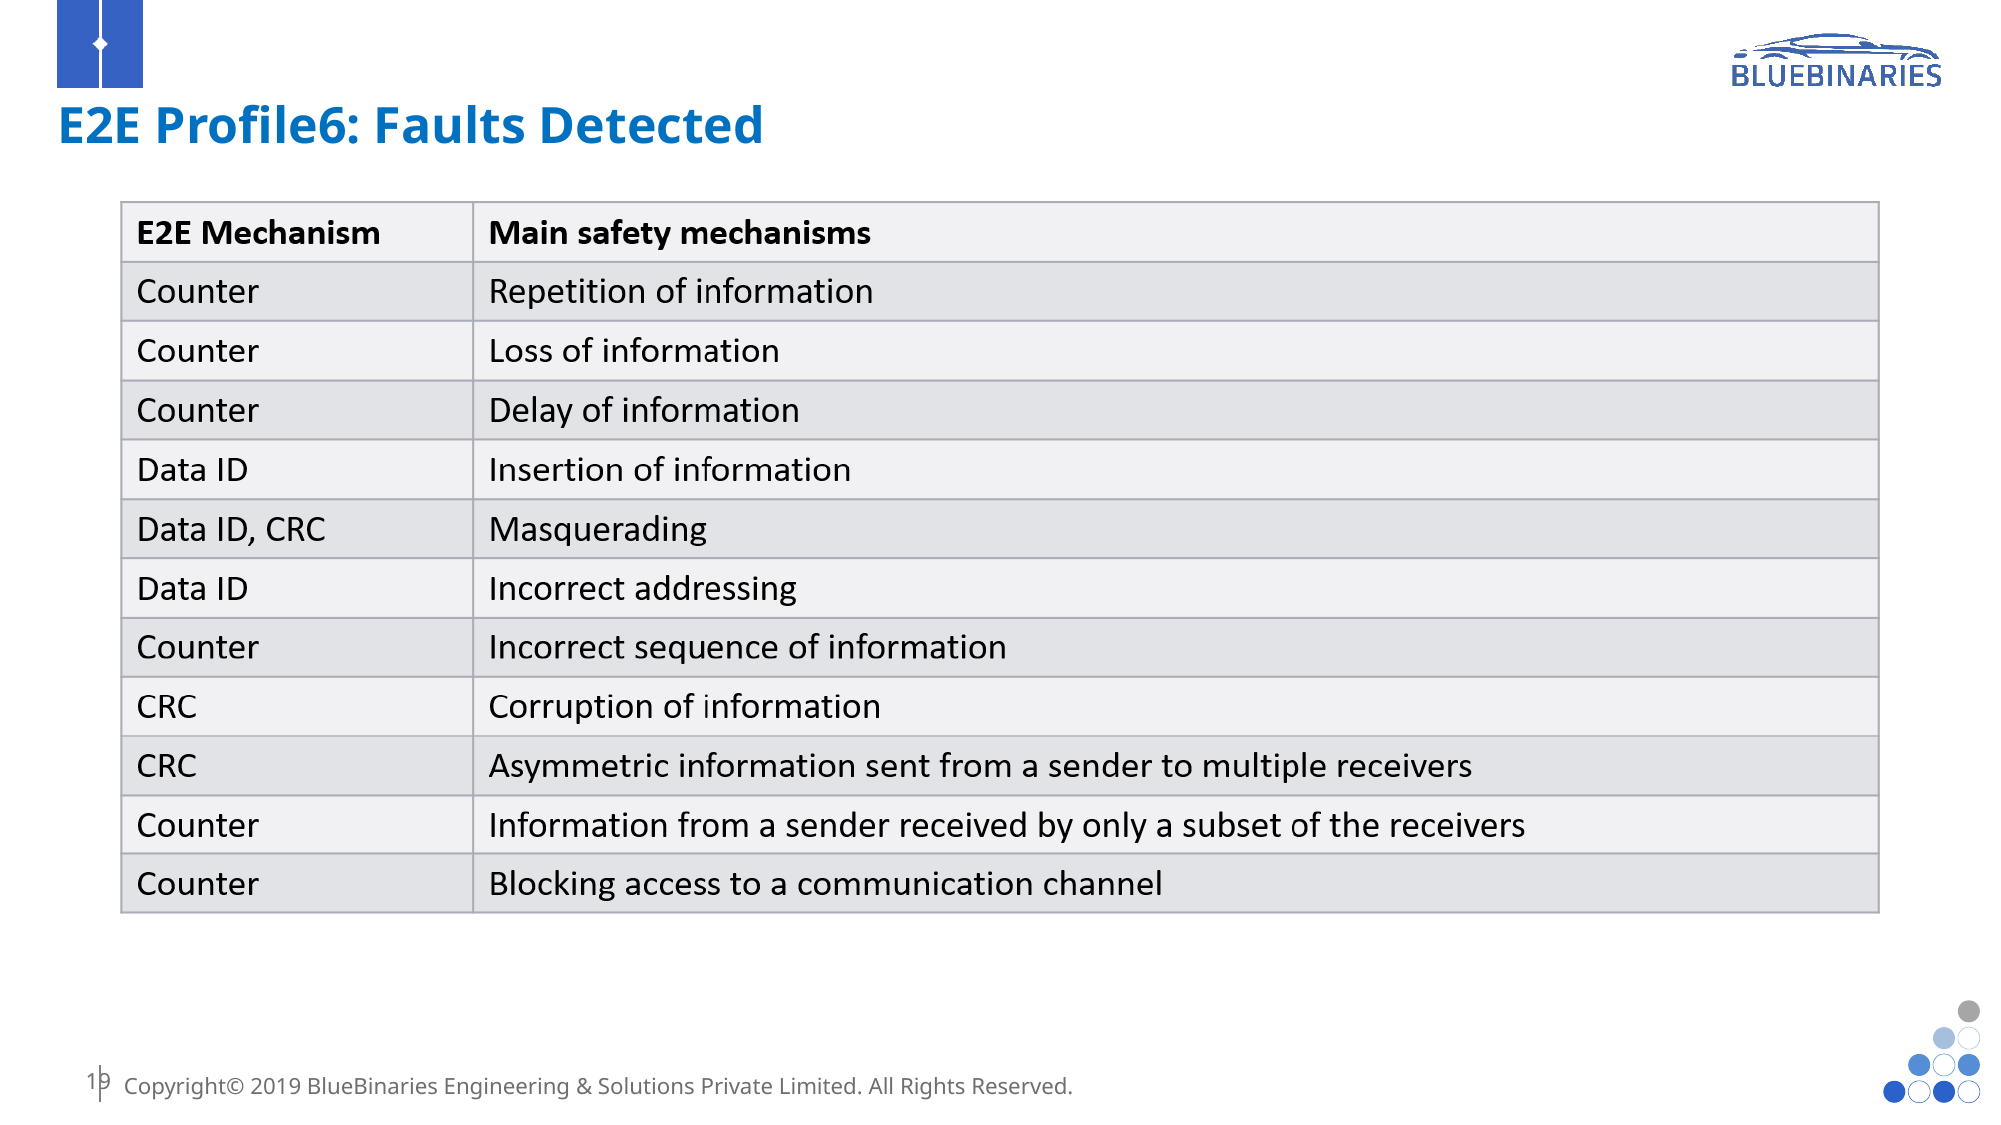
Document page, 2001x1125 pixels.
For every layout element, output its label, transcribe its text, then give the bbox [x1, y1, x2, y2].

picture [119, 197, 1880, 927]
picture [1729, 30, 1944, 90]
picture [57, 0, 143, 88]
title E2E Profile6: Faults Detected [56, 93, 1946, 155]
